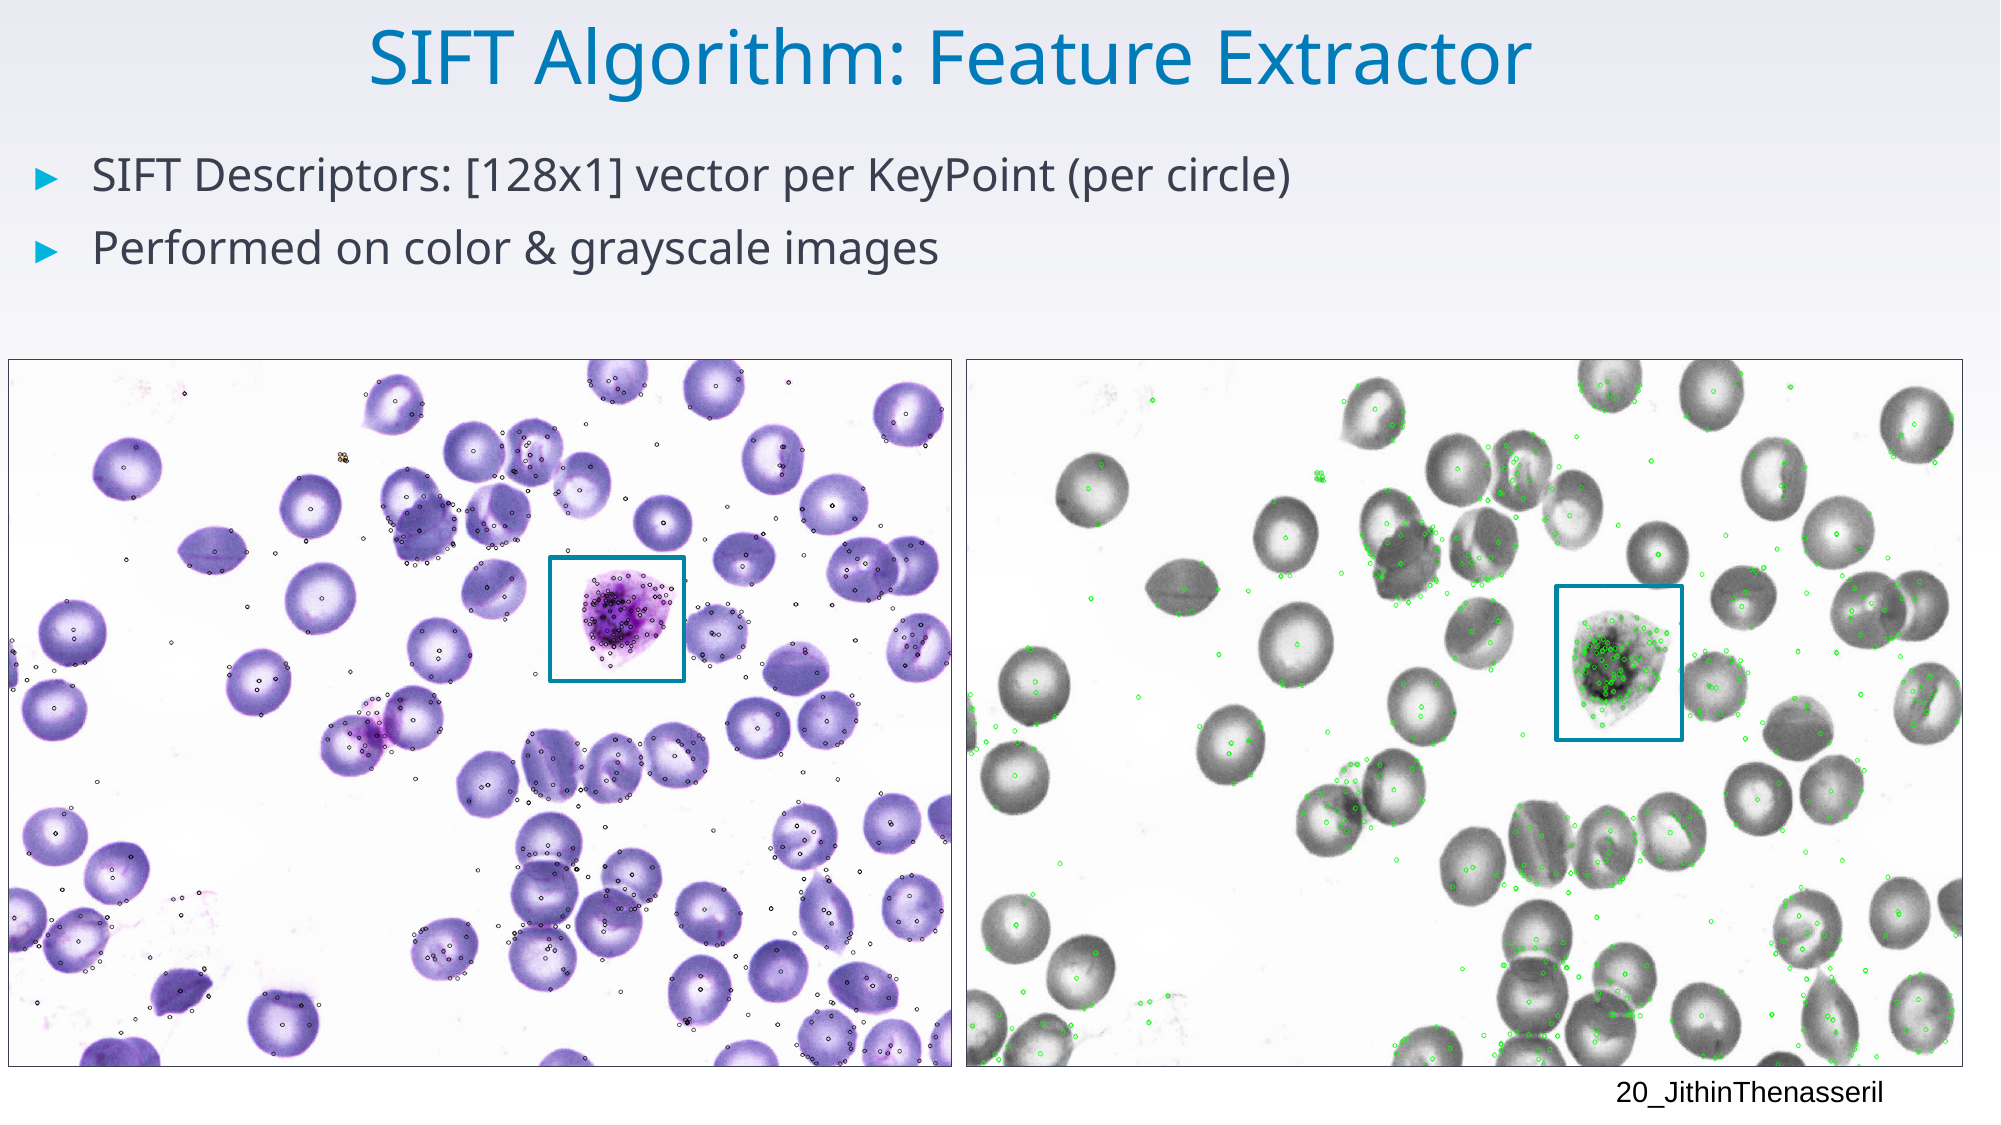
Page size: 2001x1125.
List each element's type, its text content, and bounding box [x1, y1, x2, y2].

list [8, 359, 952, 1067]
picture [965, 359, 1963, 1067]
text_box SIFT Descriptors: [128x1] vector per KeyPoint (per circle) Performed on color & grayscale images [16, 140, 1916, 328]
slide_number 5 [1891, 1014, 1992, 1117]
title SIFT Algorithm: Feature Extractor [43, 26, 1860, 130]
